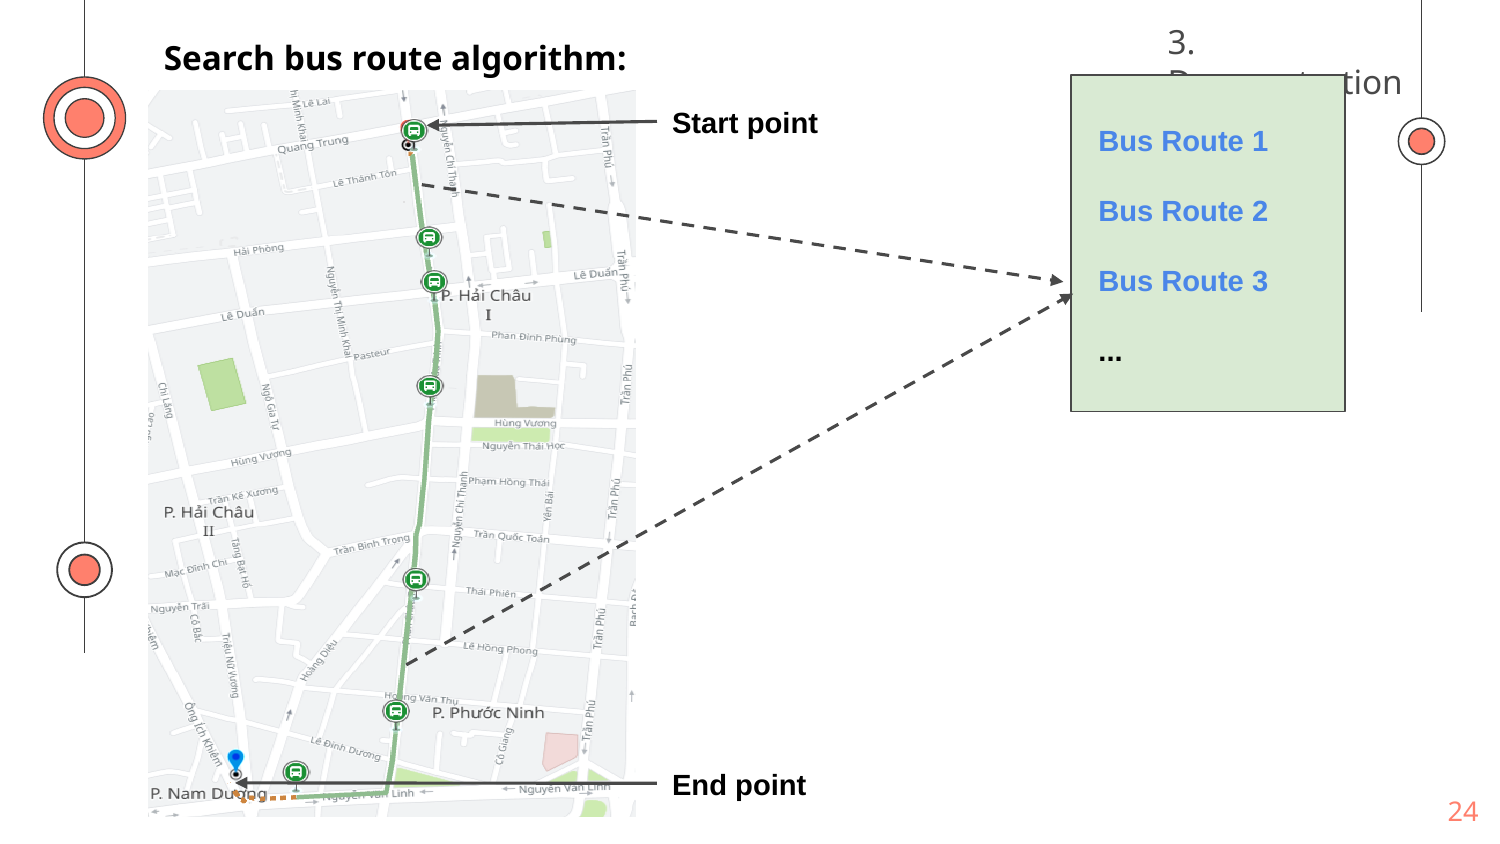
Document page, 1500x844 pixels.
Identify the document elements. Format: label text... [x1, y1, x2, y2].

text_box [426, 88, 943, 155]
title Search bus route algorithm: [148, 21, 781, 89]
text_box Bus Route 1 Bus Route 2 Bus Route 3 ... [1083, 107, 1385, 383]
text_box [405, 293, 1074, 666]
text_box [234, 750, 943, 817]
text_box [1071, 75, 1346, 412]
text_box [421, 184, 1064, 283]
picture [148, 89, 636, 817]
slide_number 24 [1403, 779, 1494, 844]
title 3. Demonstration [1152, 6, 1420, 76]
